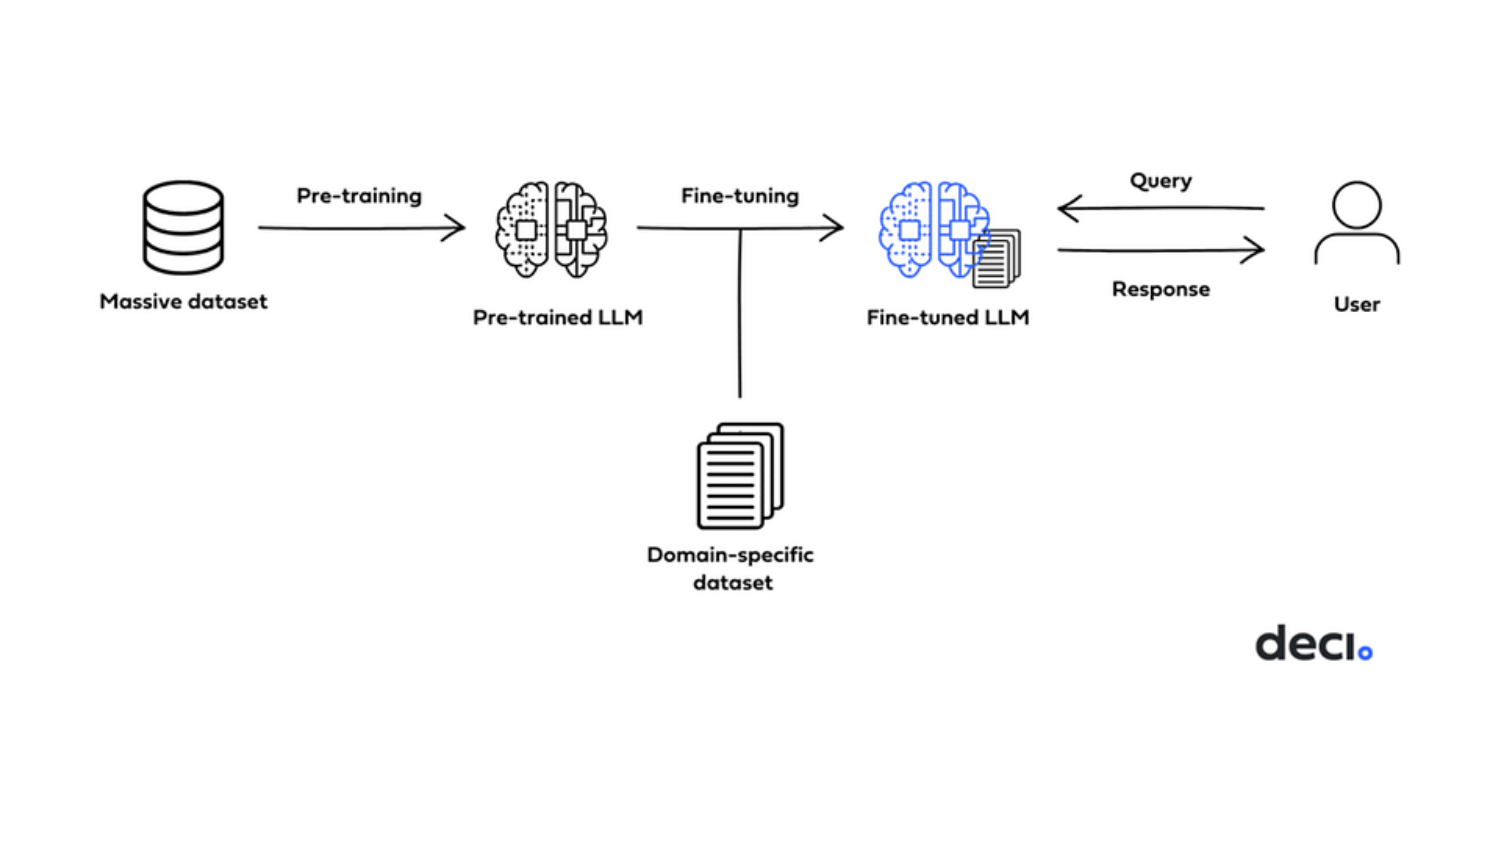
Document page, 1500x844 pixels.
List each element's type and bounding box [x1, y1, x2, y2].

picture [66, 107, 1434, 736]
